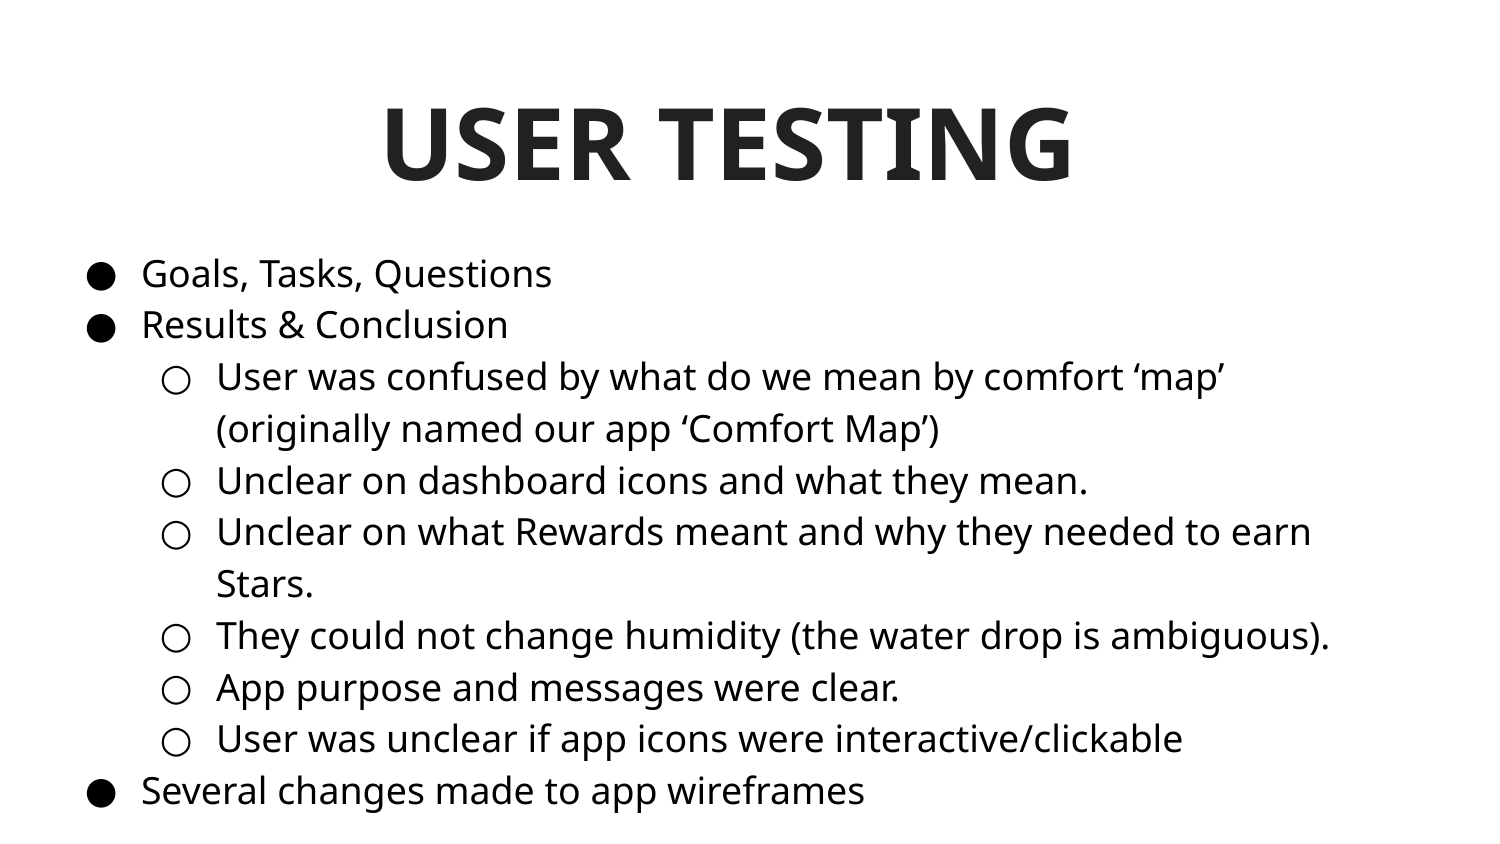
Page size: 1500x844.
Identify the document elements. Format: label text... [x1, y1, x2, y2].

list Goals, Tasks, Questions Results & Conclusion User was confused by what do we mean by comfort ‘map’ (originally named our app ‘Comfort Map’) Unclear on dashboard icons and what they mean. Unclear on what Rewards meant and why they needed to earn Stars. They could not change humidity (the water drop is ambiguous). App purpose and messages were clear. User was unclear if app icons were interactive/clickable Several changes made to app wireframes [51, 227, 1407, 810]
title USER TESTING [51, 76, 1407, 216]
